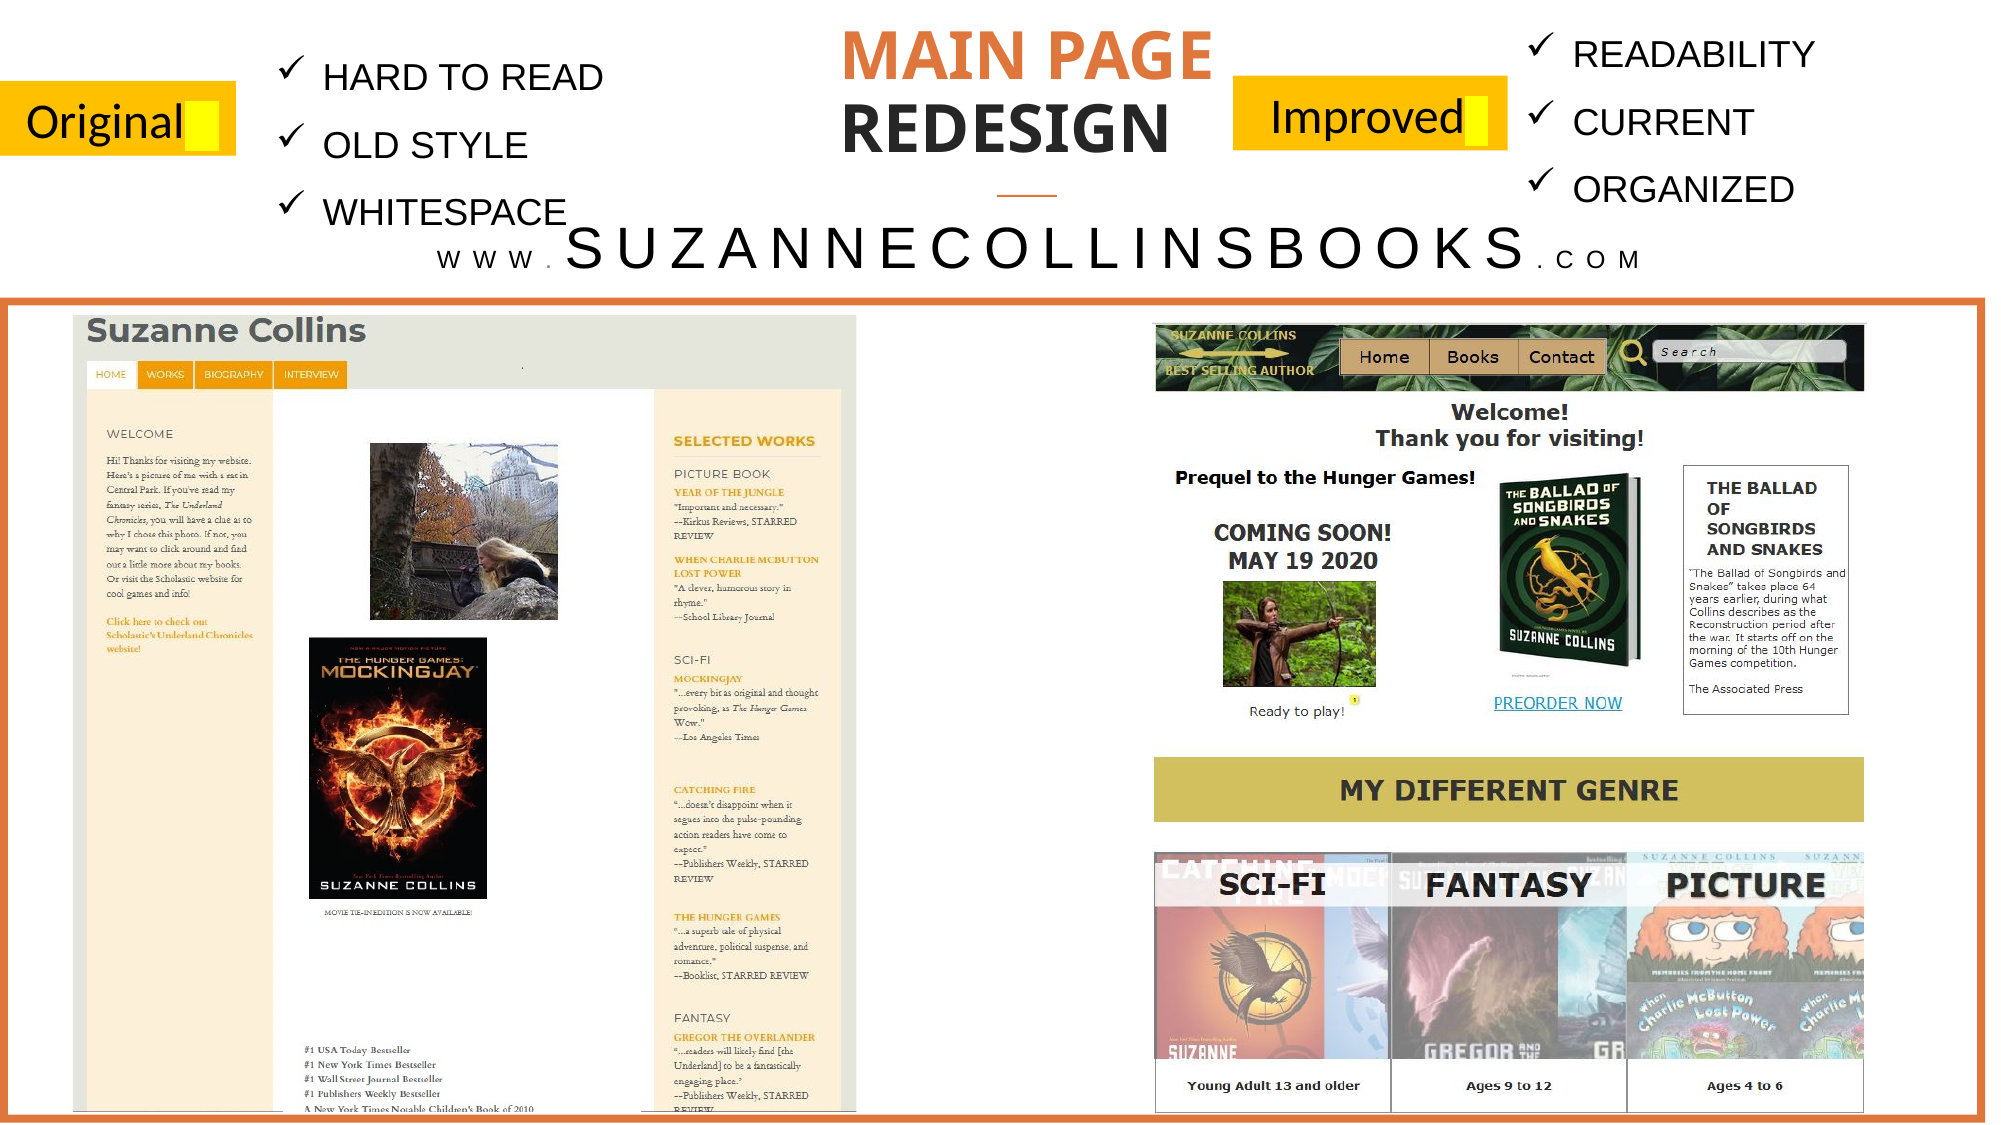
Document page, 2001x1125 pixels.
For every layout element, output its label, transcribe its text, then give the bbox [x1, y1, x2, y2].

text_box HARD TO READ OLD STYLE WHITESPACE [125, 30, 736, 265]
picture [1152, 322, 1867, 1119]
text_box Original [0, 80, 125, 156]
picture [72, 315, 857, 1112]
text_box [839, 7, 1275, 197]
text_box WWW.SUZANNECOLLINSBOOKS.COM [436, 209, 1658, 280]
text_box [0, 297, 1986, 1124]
text_box READABILITY CURRENT ORGANIZED [1375, 7, 1986, 242]
text_box Improved [1275, 75, 1508, 151]
